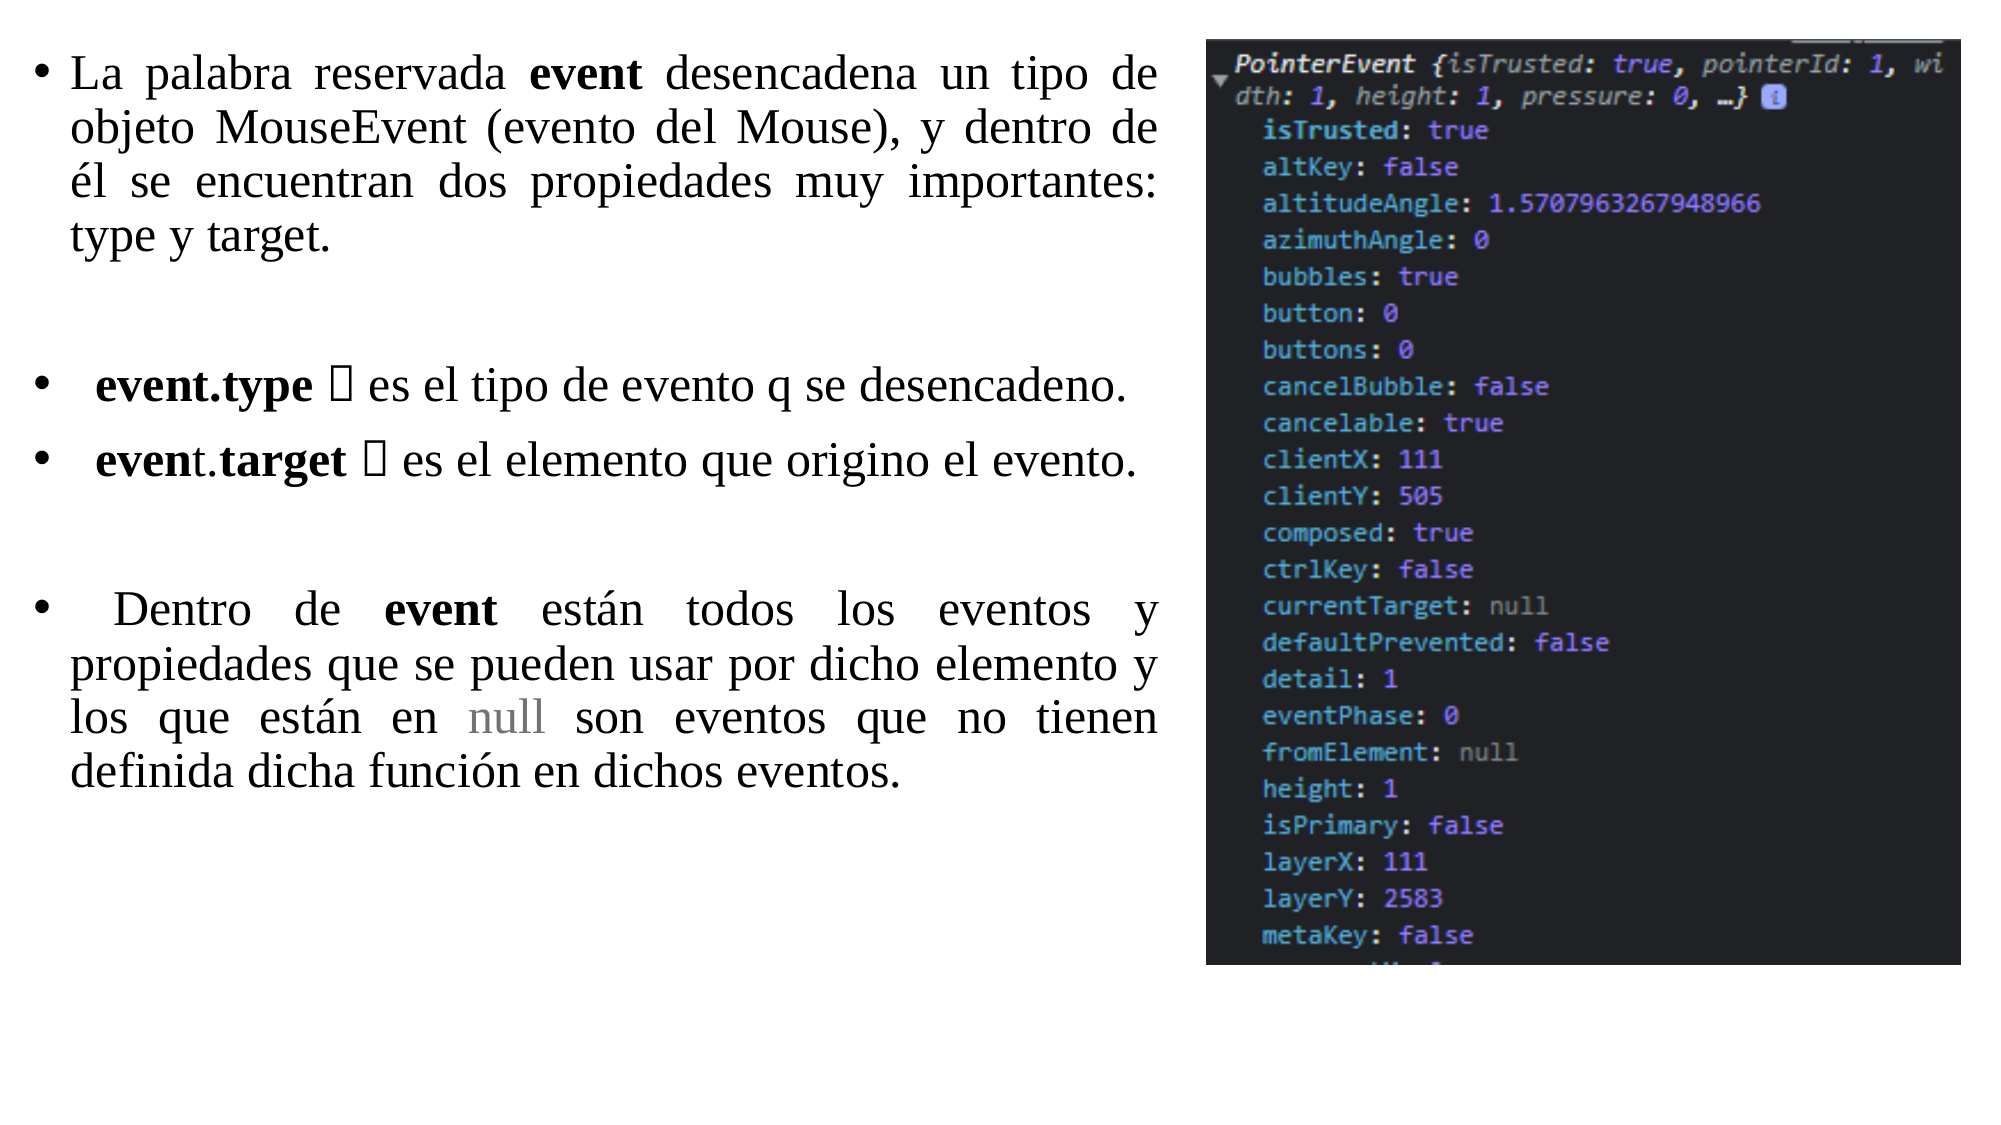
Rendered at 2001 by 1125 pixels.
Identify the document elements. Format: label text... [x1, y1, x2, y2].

list La palabra reservada event desencadena un tipo de objeto MouseEvent (evento del Mouse), y dentro de él se encuentran dos propiedades muy importantes: type y target. event.type  es el tipo de evento q se desencadeno. event.target  es el elemento que origino el evento. Dentro de event están todos los eventos y propiedades que se pueden usar por dicho elemento y los que están en null son eventos que no tienen definida dicha función en dichos eventos. [18, 39, 1175, 1046]
picture [1206, 39, 1961, 965]
